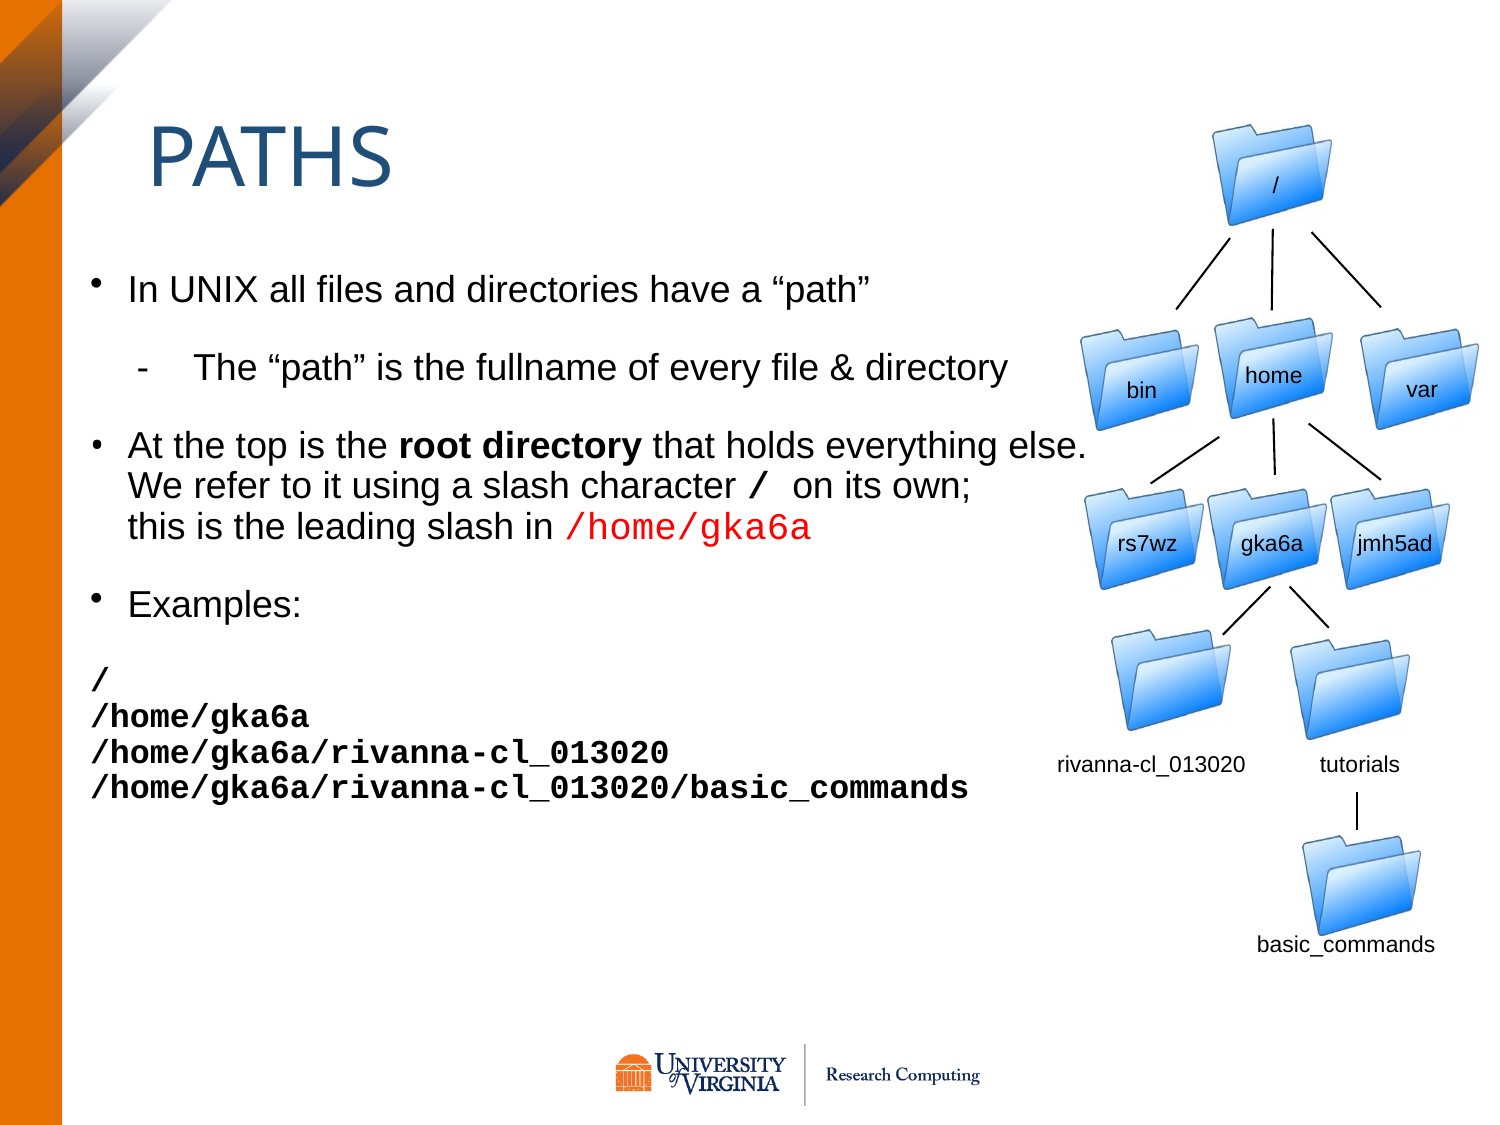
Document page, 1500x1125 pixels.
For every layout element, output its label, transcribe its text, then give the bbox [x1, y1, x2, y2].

list In UNIX all files and directories have a “path” The “path” is the fullname of every file & directory At the top is the root directory that holds everything else. We refer to it using a slash character / on its own; this is the leading slash in /home/gka6a Examples: / /home/gka6a /home/gka6a/rivanna-cl_013020 /home/gka6a/rivanna-cl_013020/basic_commands [75, 262, 1427, 1025]
text_box Paths [131, 51, 1427, 269]
picture [0, 0, 176, 210]
picture [607, 1044, 988, 1106]
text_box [1041, 124, 1479, 965]
